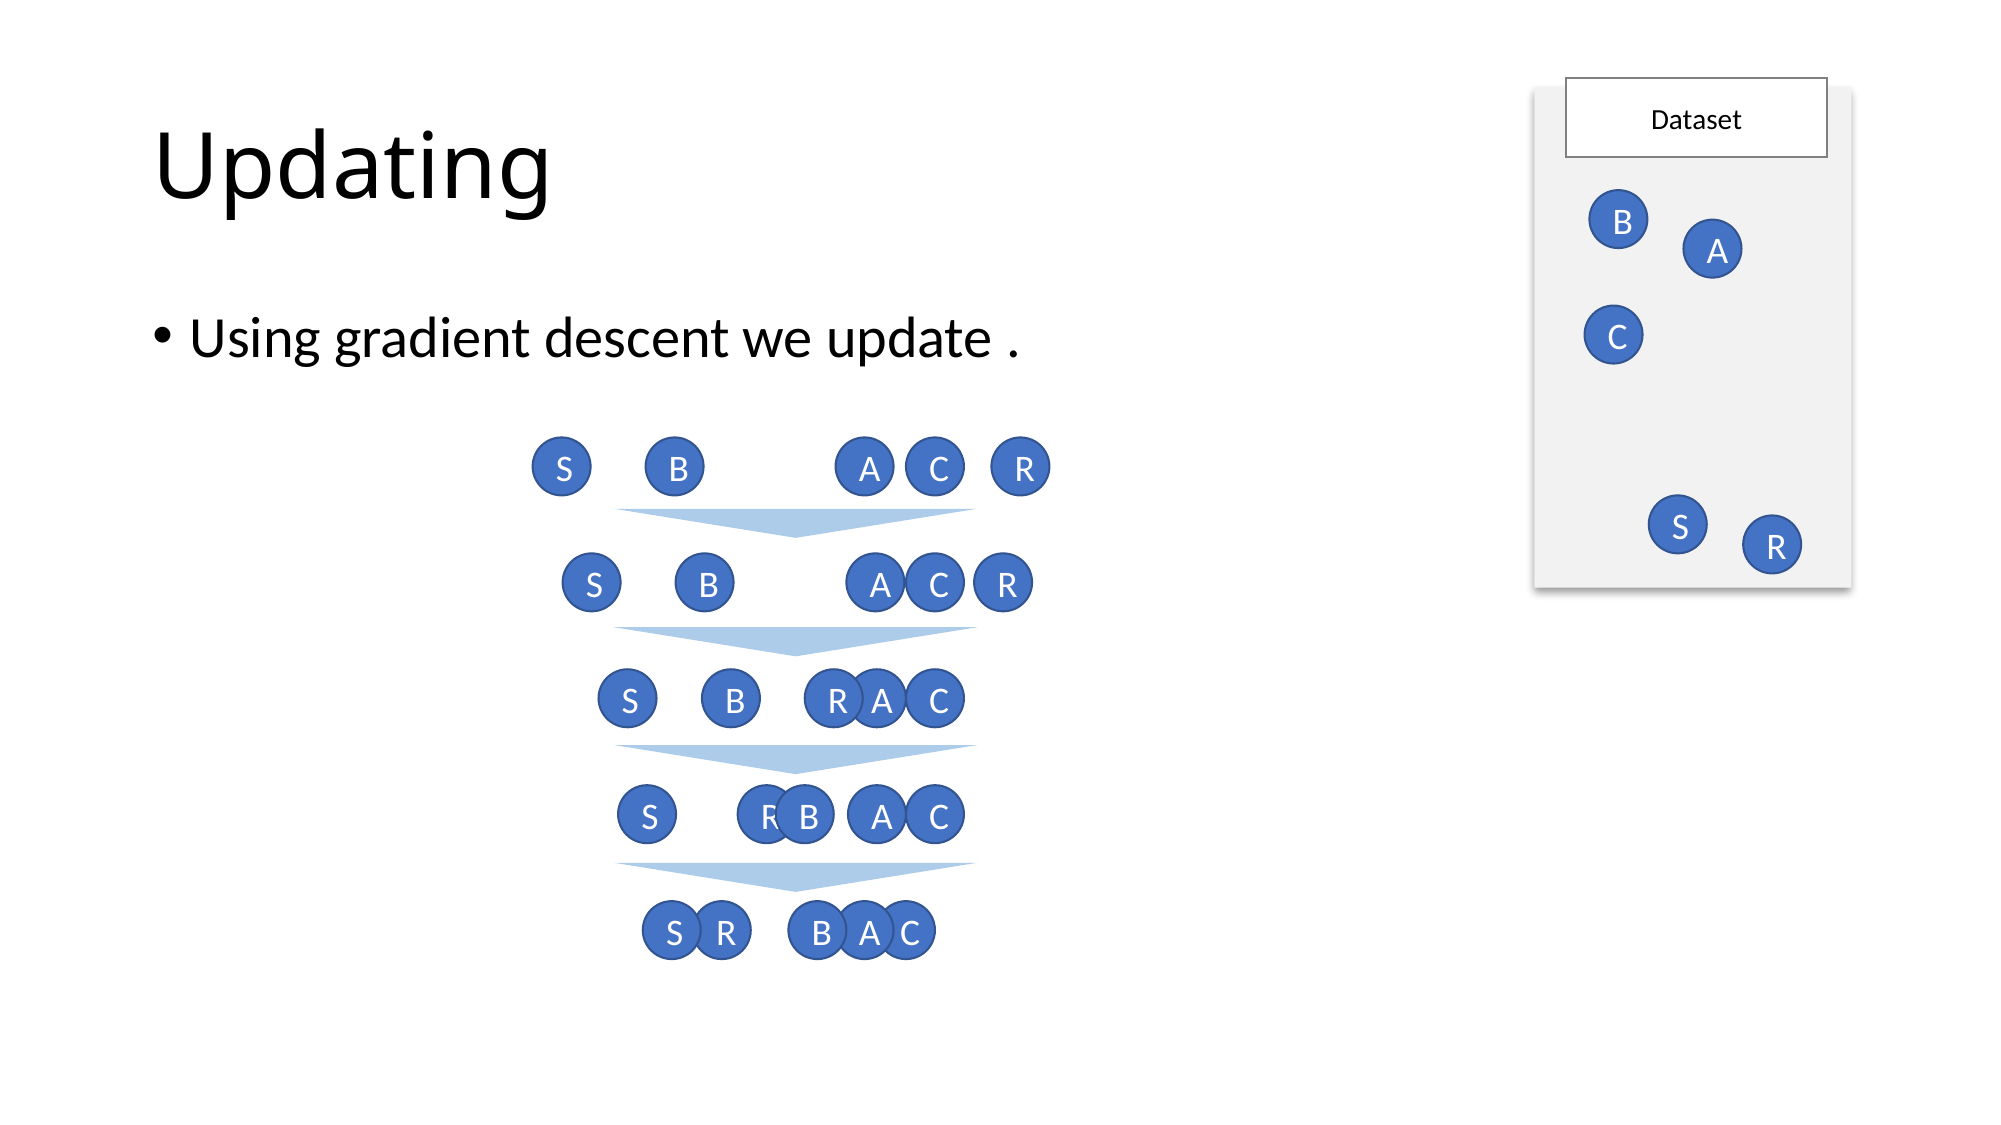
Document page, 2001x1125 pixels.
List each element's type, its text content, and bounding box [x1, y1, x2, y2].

text_box C [906, 668, 965, 729]
text_box B [1588, 189, 1649, 250]
text_box A [1682, 218, 1743, 279]
text_box S [617, 784, 678, 845]
text_box [613, 508, 978, 538]
text_box S [561, 552, 622, 613]
text_box C [885, 900, 936, 961]
text_box C [905, 552, 965, 613]
text_box R [973, 552, 1034, 613]
text_box R [1742, 514, 1803, 575]
text_box B [787, 900, 848, 961]
text_box S [597, 668, 658, 729]
text_box C [904, 436, 965, 497]
text_box C [906, 784, 965, 845]
text_box A [845, 552, 906, 613]
text_box B [774, 784, 835, 845]
text_box C [1583, 304, 1644, 365]
text_box R [990, 436, 1051, 497]
text_box [613, 627, 978, 657]
text_box [1533, 86, 1852, 589]
text_box B [644, 436, 705, 497]
text_box [613, 745, 978, 775]
text_box S [1647, 494, 1708, 555]
text_box B [700, 668, 761, 729]
text_box A [834, 436, 895, 497]
text_box Dataset [1565, 77, 1828, 158]
text_box R [736, 784, 785, 845]
text_box S [641, 900, 702, 961]
text_box [613, 862, 978, 892]
text_box B [674, 552, 735, 613]
title Updating [137, 59, 1863, 278]
text_box A [855, 668, 908, 729]
text_box R [697, 900, 752, 961]
text_box A [841, 900, 895, 961]
text_box R [803, 668, 864, 729]
text_box A [846, 784, 908, 845]
text_box S [531, 436, 592, 497]
